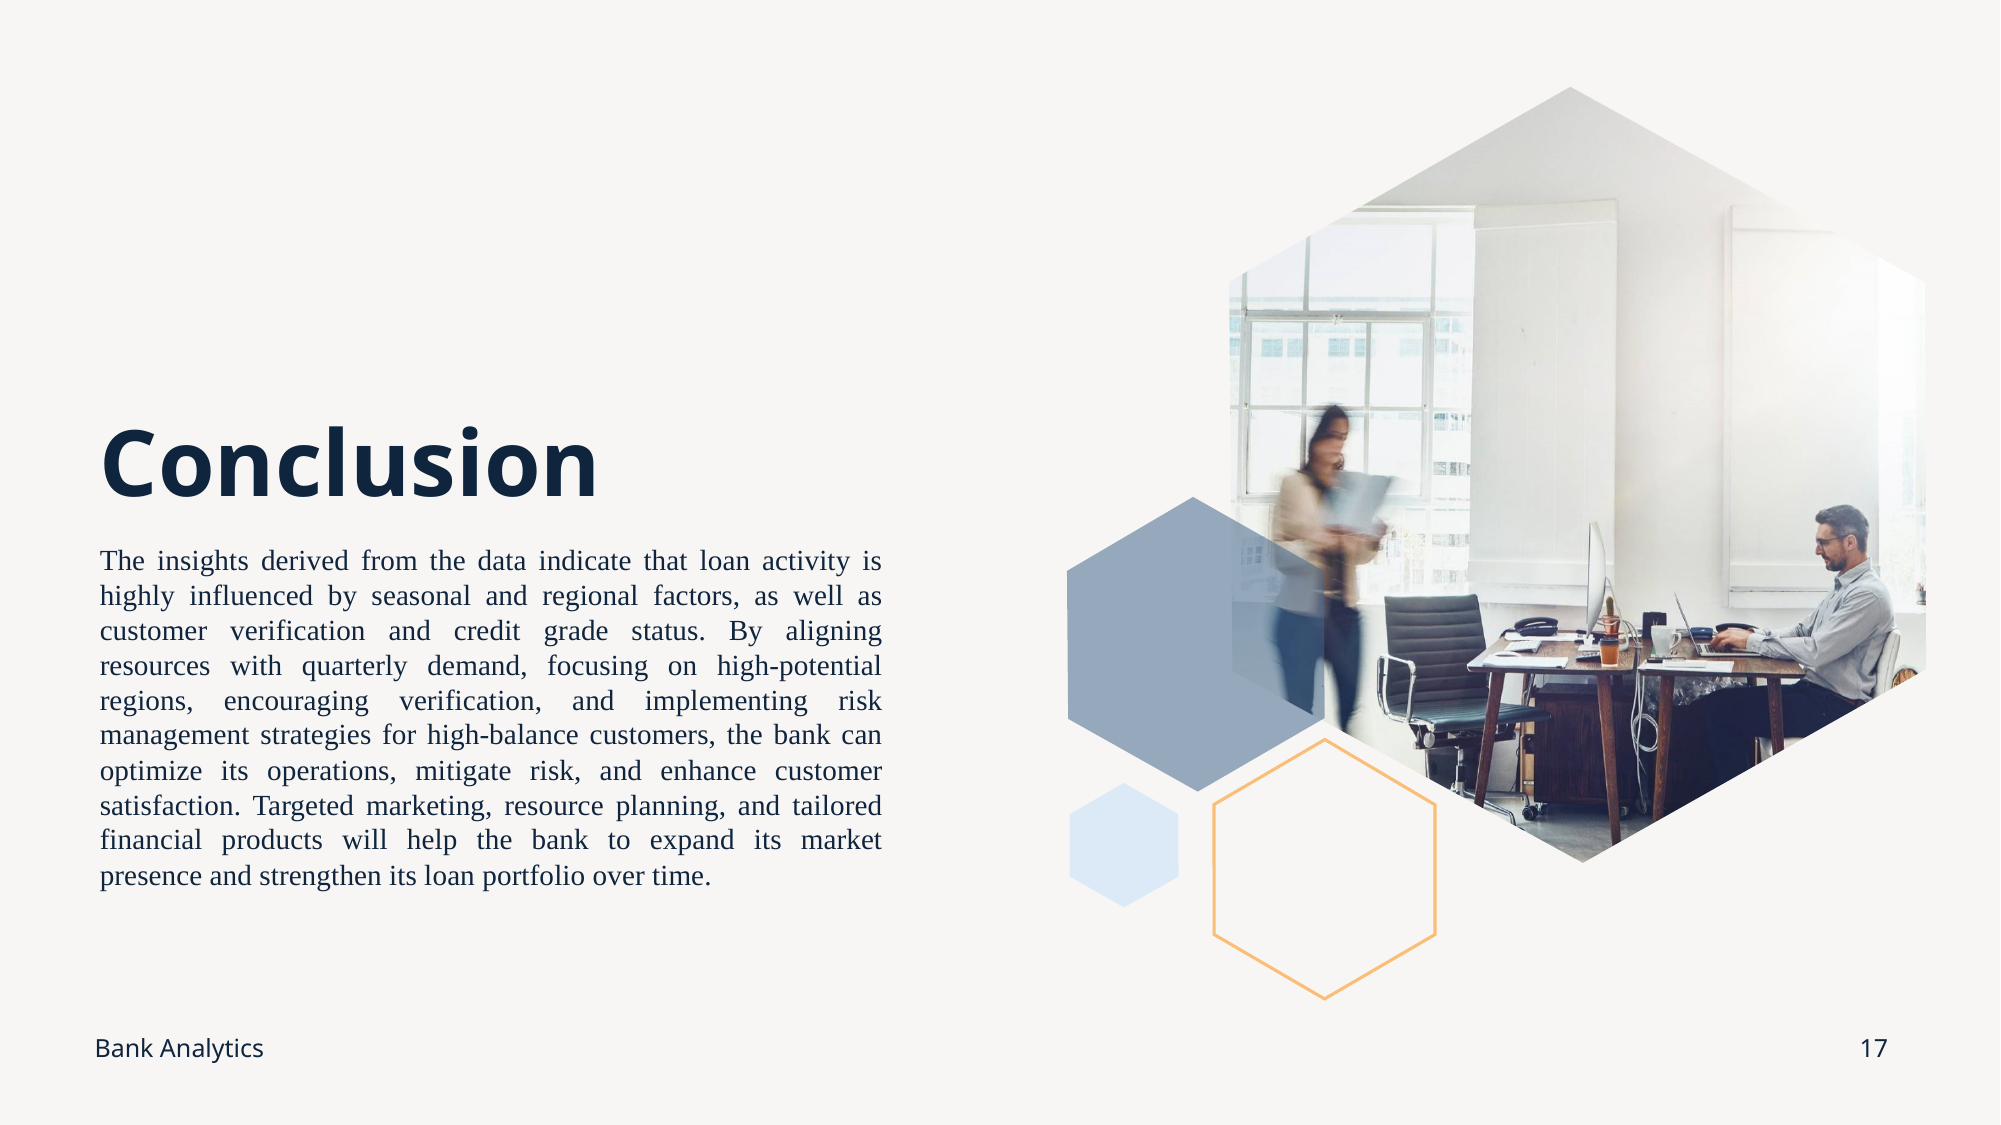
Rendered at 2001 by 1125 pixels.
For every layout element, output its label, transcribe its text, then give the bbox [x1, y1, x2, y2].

list The insights derived from the data indicate that loan activity is highly influenced by seasonal and regional factors, as well as customer verification and credit grade status. By aligning resources with quarterly demand, focusing on high-potential regions, encouraging verification, and implementing risk management strategies for high-balance customers, the bank can optimize its operations, mitigate risk, and enhance customer satisfaction. Targeted marketing, resource planning, and tailored financial products will help the bank to expand its market presence and strengthen its loan portfolio over time. [84, 533, 899, 919]
title Conclusion [84, 409, 809, 528]
picture [1066, 86, 1927, 863]
footer Bank Analytics [79, 1020, 755, 1080]
slide_number 17 [1836, 1020, 1912, 1080]
